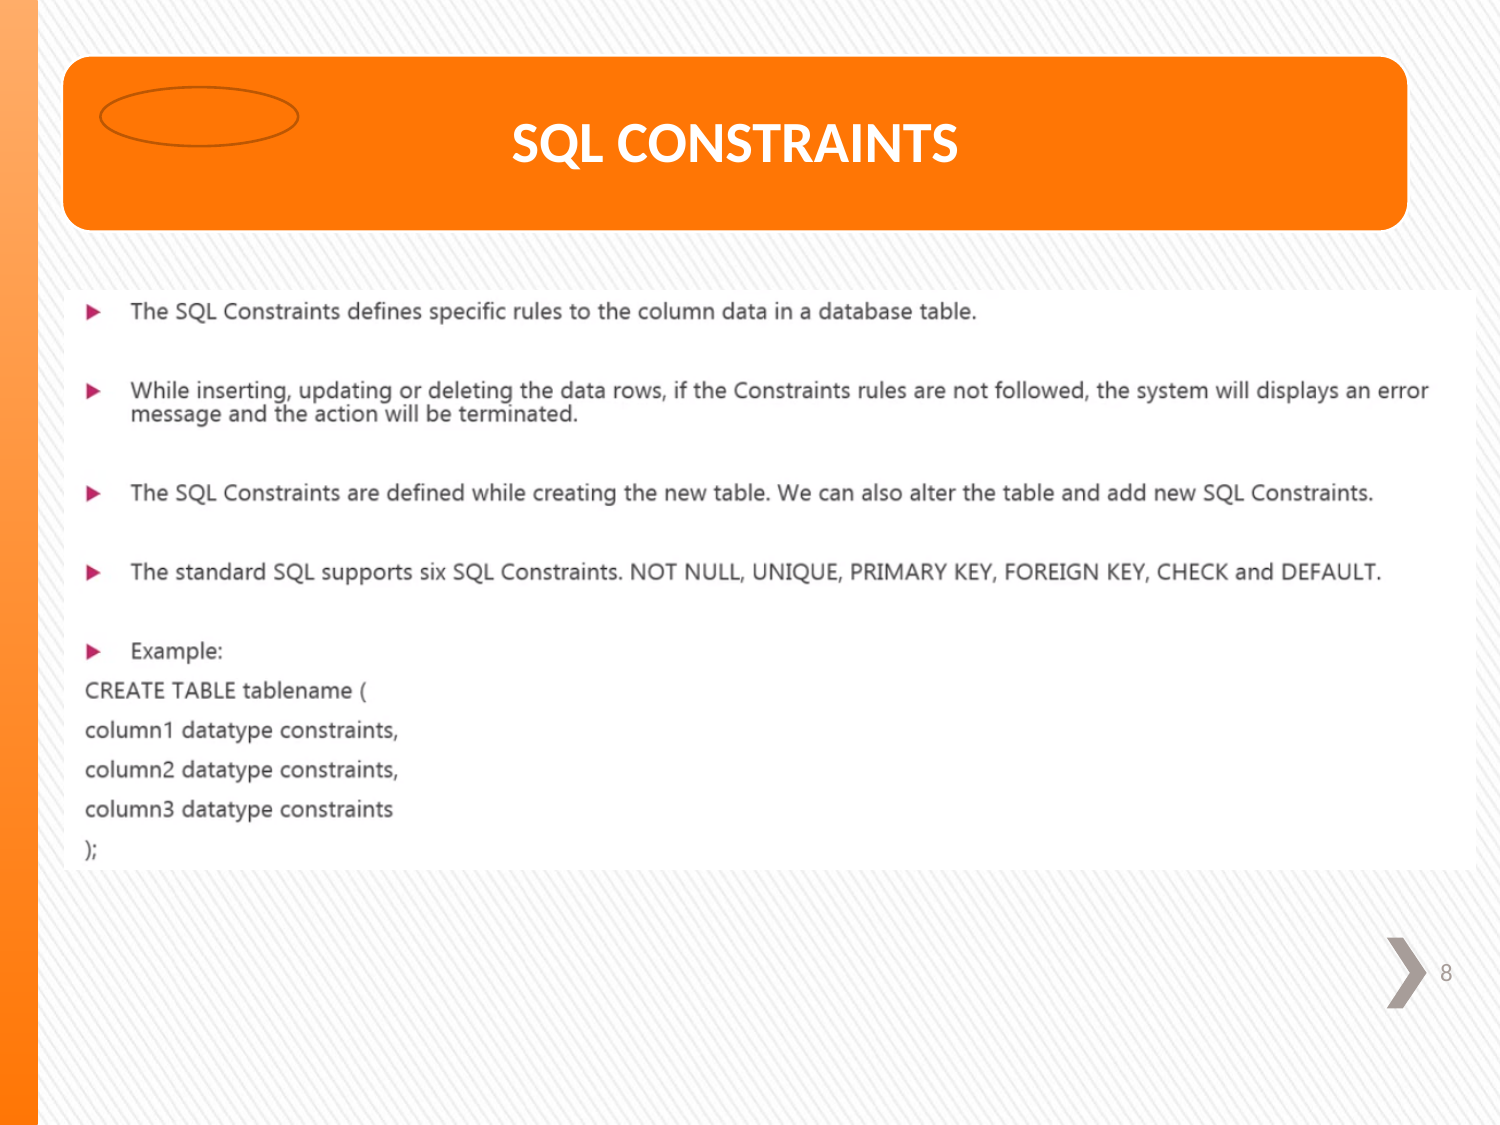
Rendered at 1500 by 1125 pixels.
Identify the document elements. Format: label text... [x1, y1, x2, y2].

picture [37, 0, 1500, 1125]
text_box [61, 55, 1409, 232]
slide_number 8 [1425, 941, 1488, 1002]
